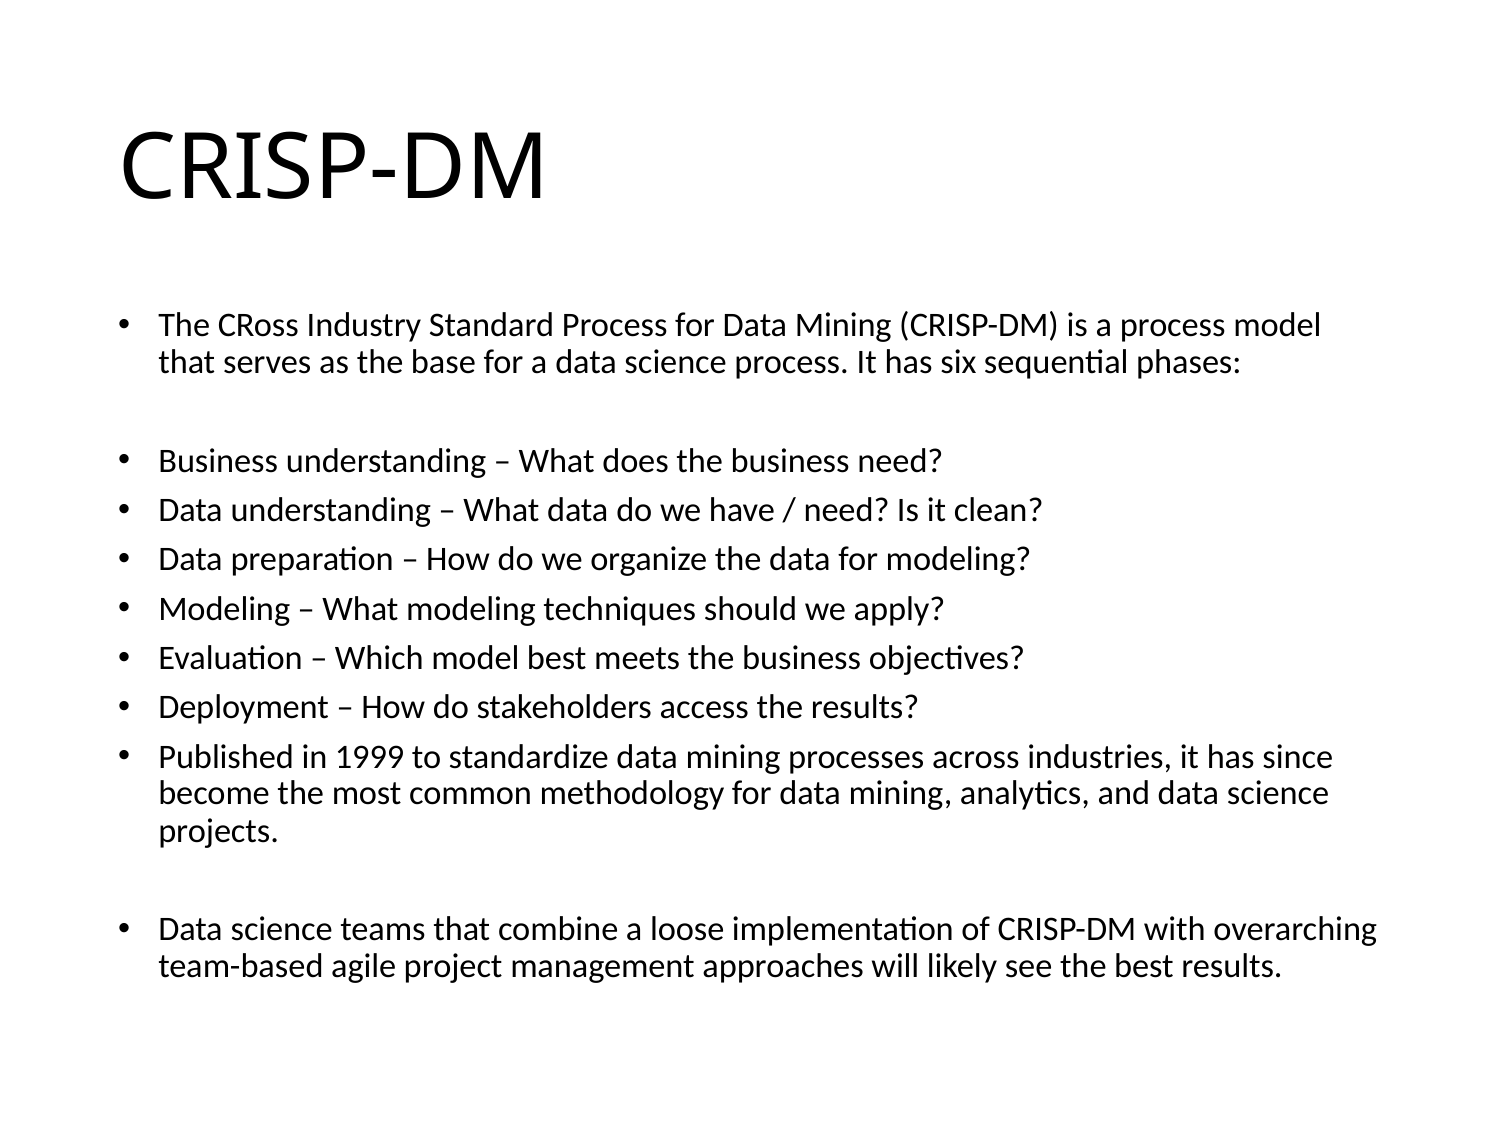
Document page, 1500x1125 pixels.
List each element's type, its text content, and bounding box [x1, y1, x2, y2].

title CRISP-DM [103, 59, 1397, 278]
list The CRoss Industry Standard Process for Data Mining (CRISP-DM) is a process model that serves as the base for a data science process. It has six sequential phases: Business understanding – What does the business need? Data understanding – What data do we have / need? Is it clean? Data preparation – How do we organize the data for modeling? Modeling – What modeling techniques should we apply? Evaluation – Which model best meets the business objectives? Deployment – How do stakeholders access the results? Published in 1999 to standardize data mining processes across industries, it has since become the most common methodology for data mining, analytics, and data science projects. Data science teams that combine a loose implementation of CRISP-DM with overarching team-based agile project management approaches will likely see the best results. [103, 299, 1397, 1014]
